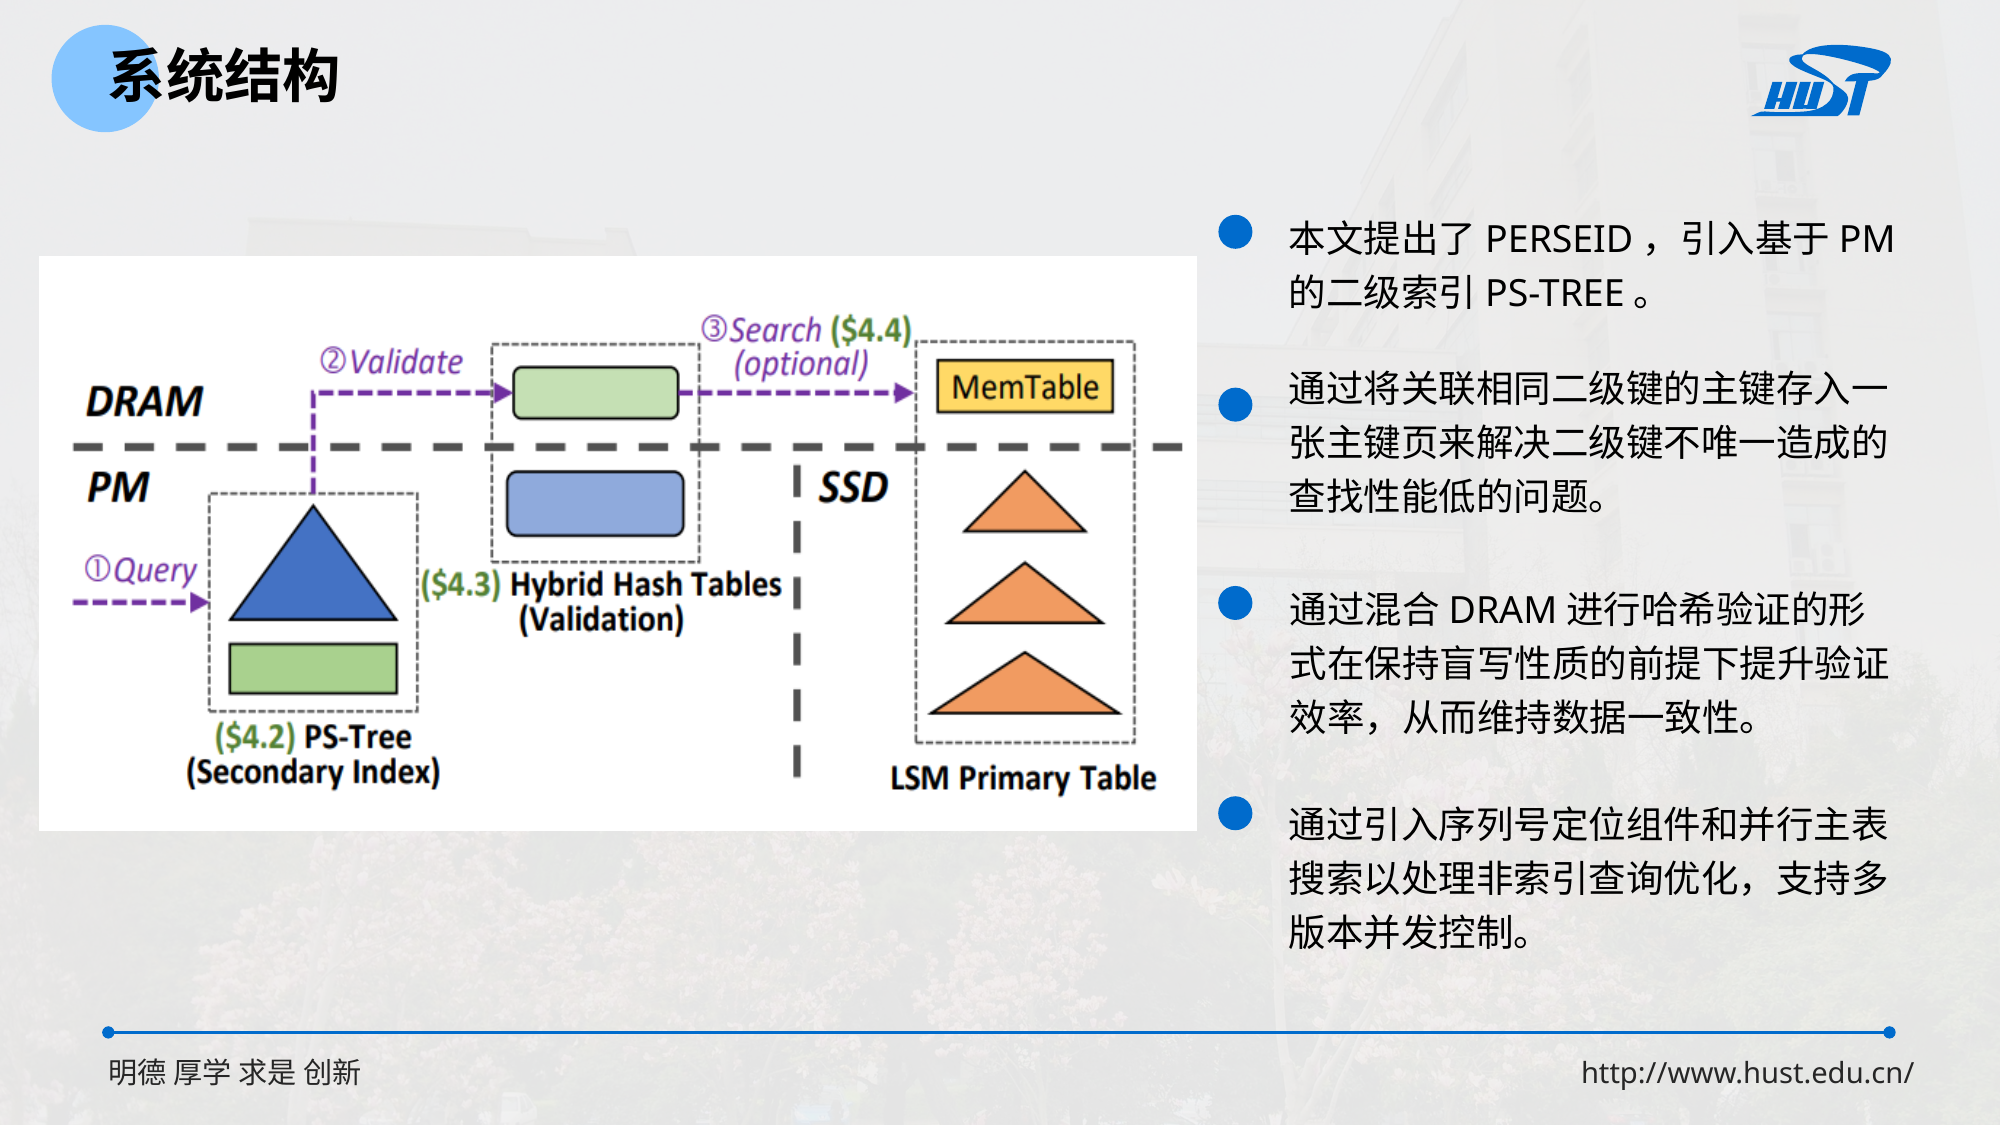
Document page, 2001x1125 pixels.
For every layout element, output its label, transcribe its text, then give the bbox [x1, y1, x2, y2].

text_box [1217, 386, 1254, 423]
list 系统结构 [93, 43, 887, 114]
picture [39, 256, 1197, 831]
text_box 通过将关联相同二级键的主键存入一张主键页来解决二级键不唯一造成的查找性能低的问题。 [1274, 348, 1919, 526]
text_box 通过混合DRAM进行哈希验证的形式在保持盲写性质的前提下提升验证效率，从而维持数据一致性。 [1274, 569, 1914, 747]
text_box 通过引入序列号定位组件和并行主表搜索以处理非索引查询优化，支持多版本并发控制。 [1273, 784, 1914, 961]
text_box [1218, 198, 1931, 318]
text_box [1217, 795, 1254, 832]
text_box [1217, 584, 1254, 622]
